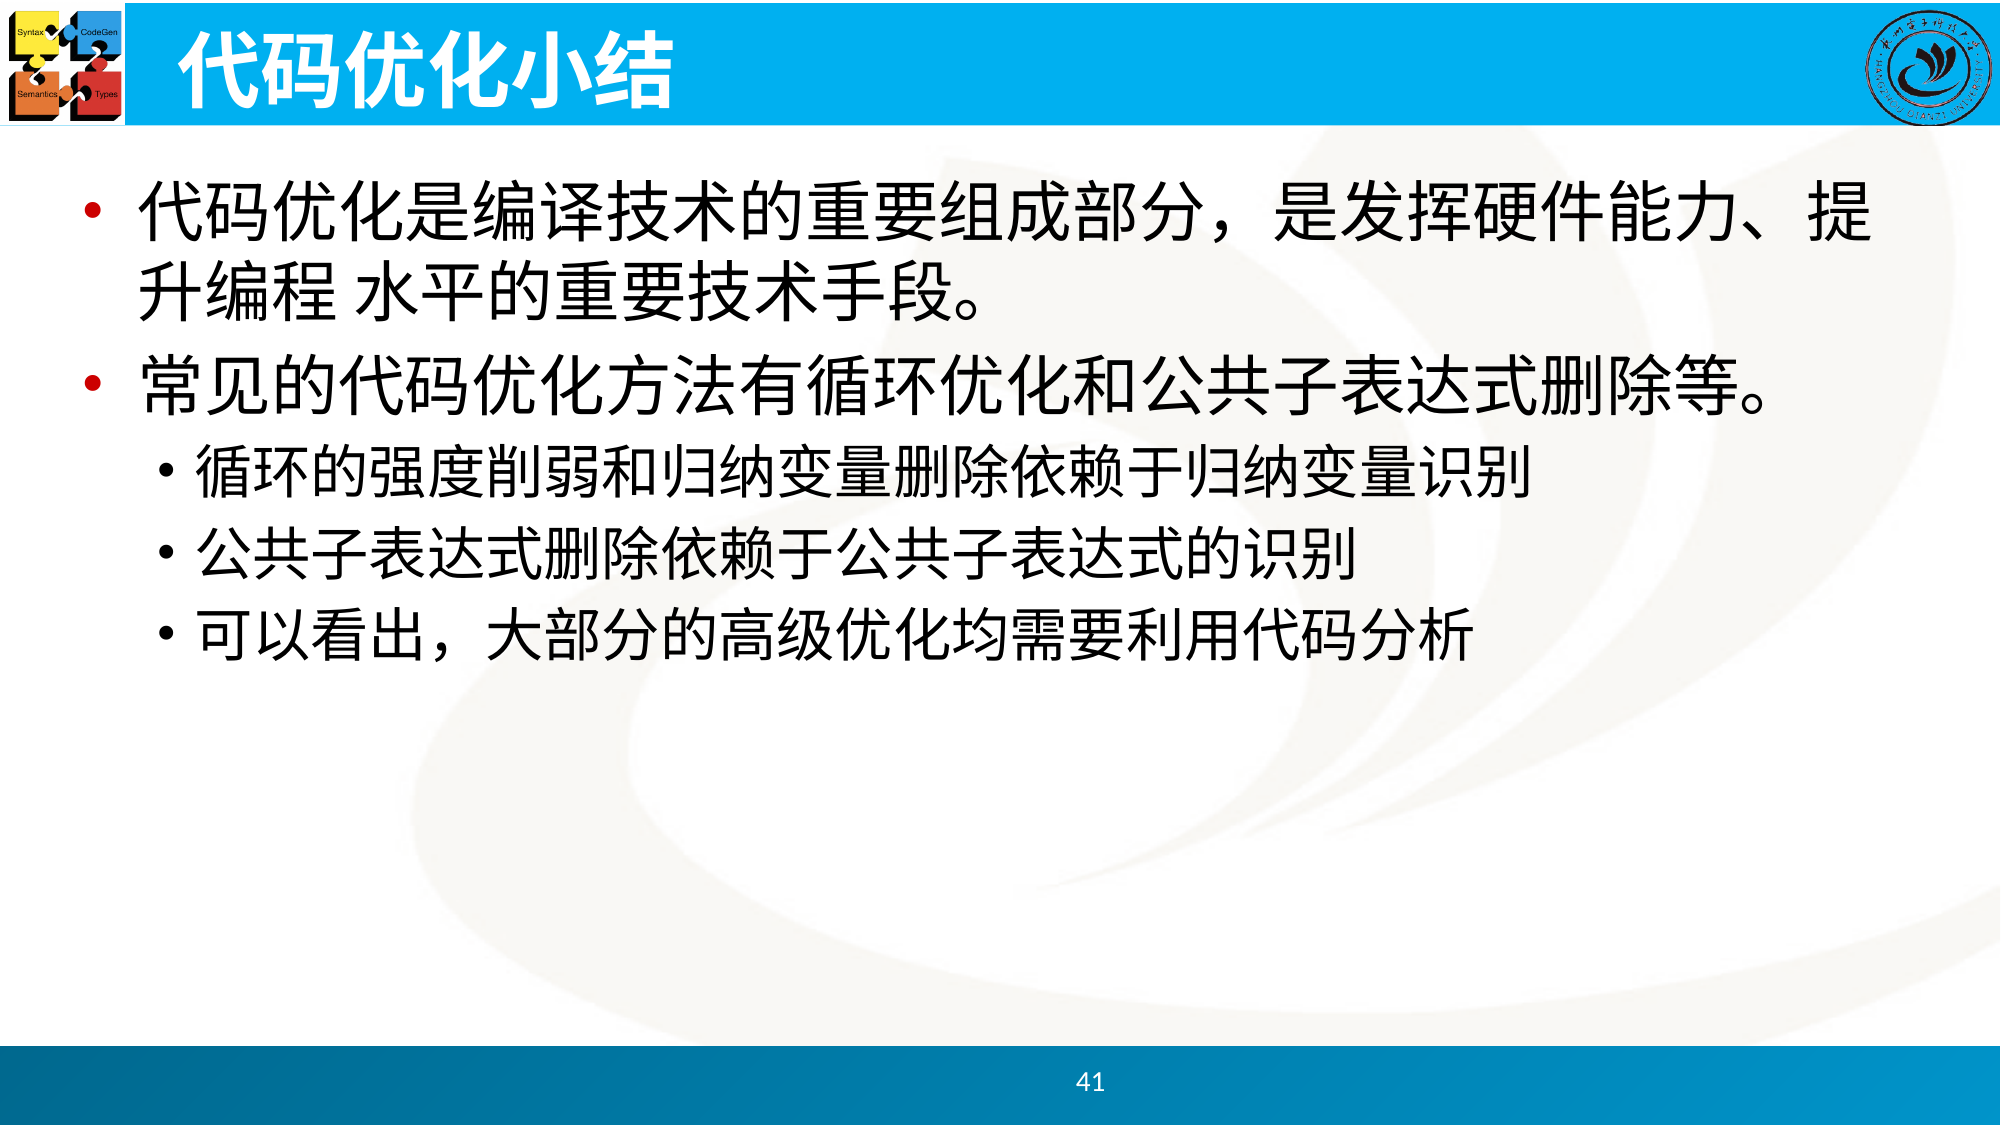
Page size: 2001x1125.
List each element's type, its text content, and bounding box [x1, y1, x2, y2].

title 代码优化小结 [162, 6, 1934, 126]
slide_number 41 [873, 1042, 1308, 1118]
list 代码优化是编译技术的重要组成部分，是发挥硬件能力、提升编程 水平的重要技术手段。 常见的代码优化方法有循环优化和公共子表达式删除等。 循环的强度削弱和归纳变量删除依赖于归纳变量识别 公共子表达式删除依赖于公共子表达式的识别 可以看出，大部分的高级优化均需要利用代码分析 [66, 162, 1934, 980]
